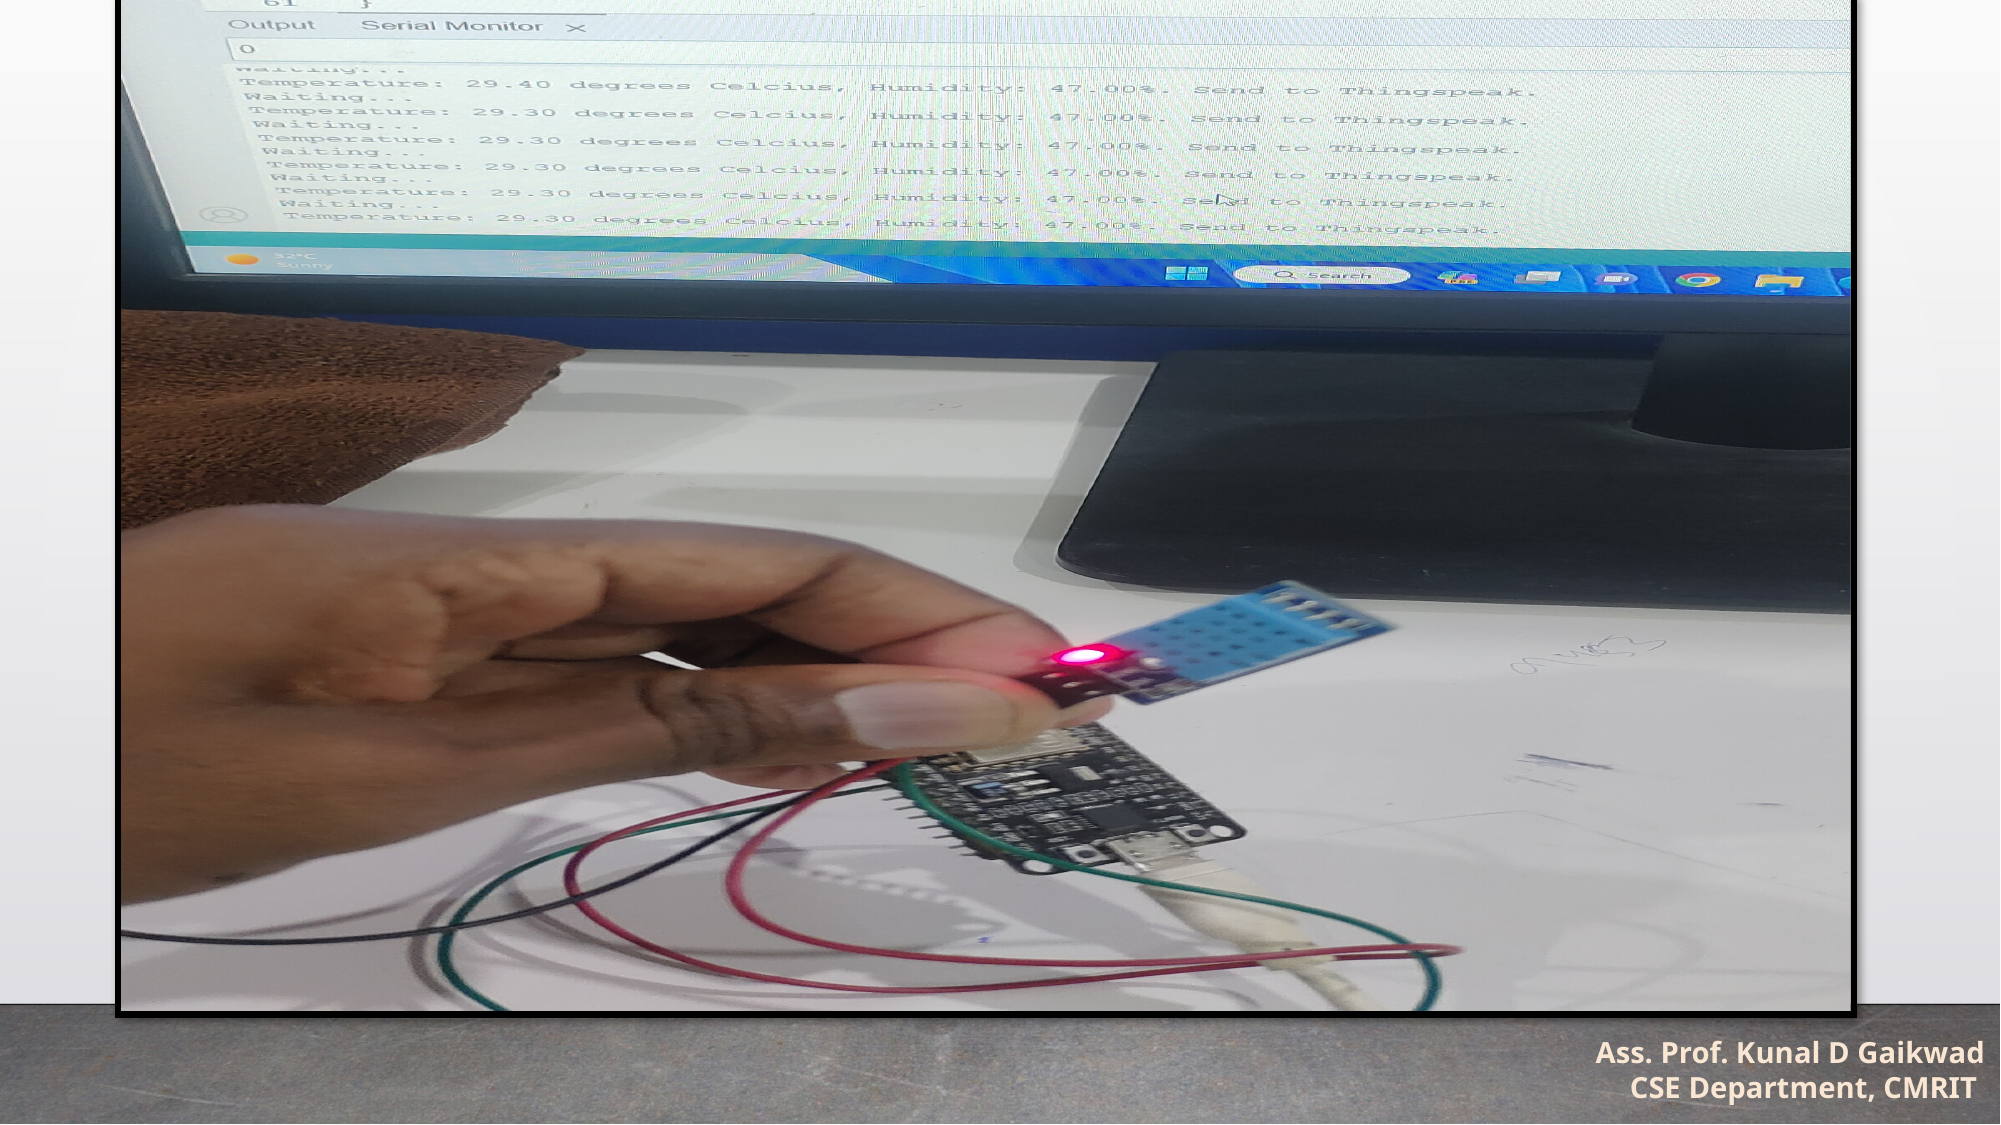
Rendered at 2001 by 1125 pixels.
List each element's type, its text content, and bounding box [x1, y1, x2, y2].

picture [0, 1004, 2000, 1124]
text_box Ass. Prof. Kunal D Gaikwad CSE Department, CMRIT [1188, 1026, 2000, 1125]
picture [120, 0, 1851, 1012]
